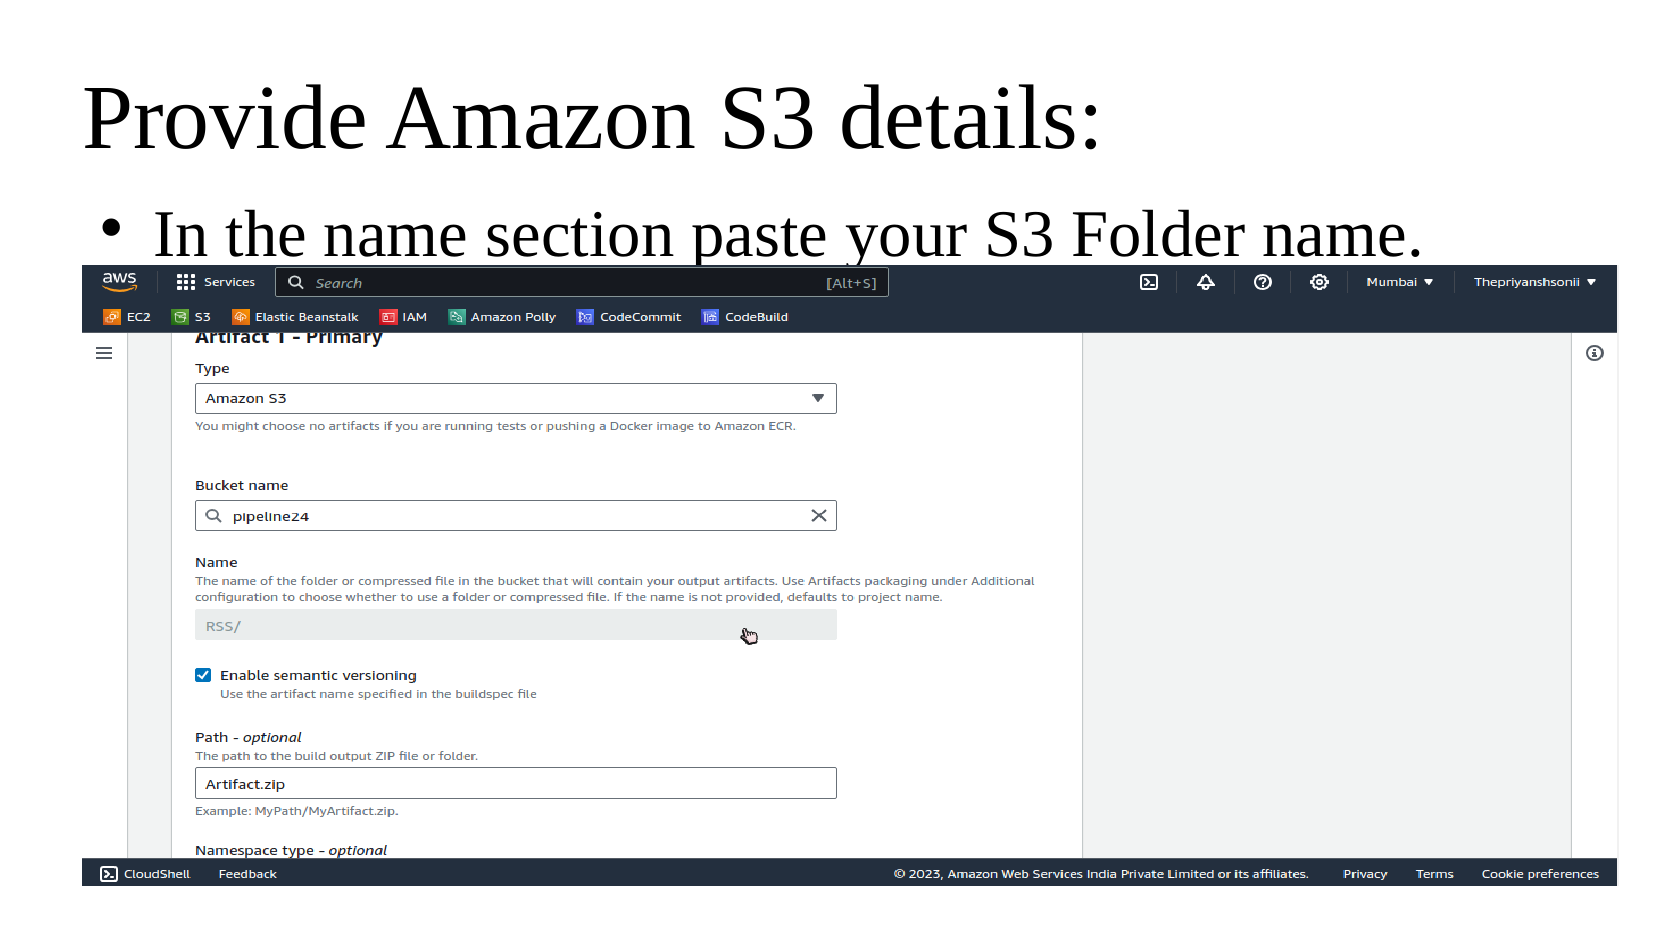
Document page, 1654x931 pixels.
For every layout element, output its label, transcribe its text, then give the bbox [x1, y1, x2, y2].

list In the name section paste your S3 Folder name. [82, 192, 1571, 265]
title Provide Amazon S3 details: [82, 36, 1571, 192]
picture [82, 265, 1619, 886]
